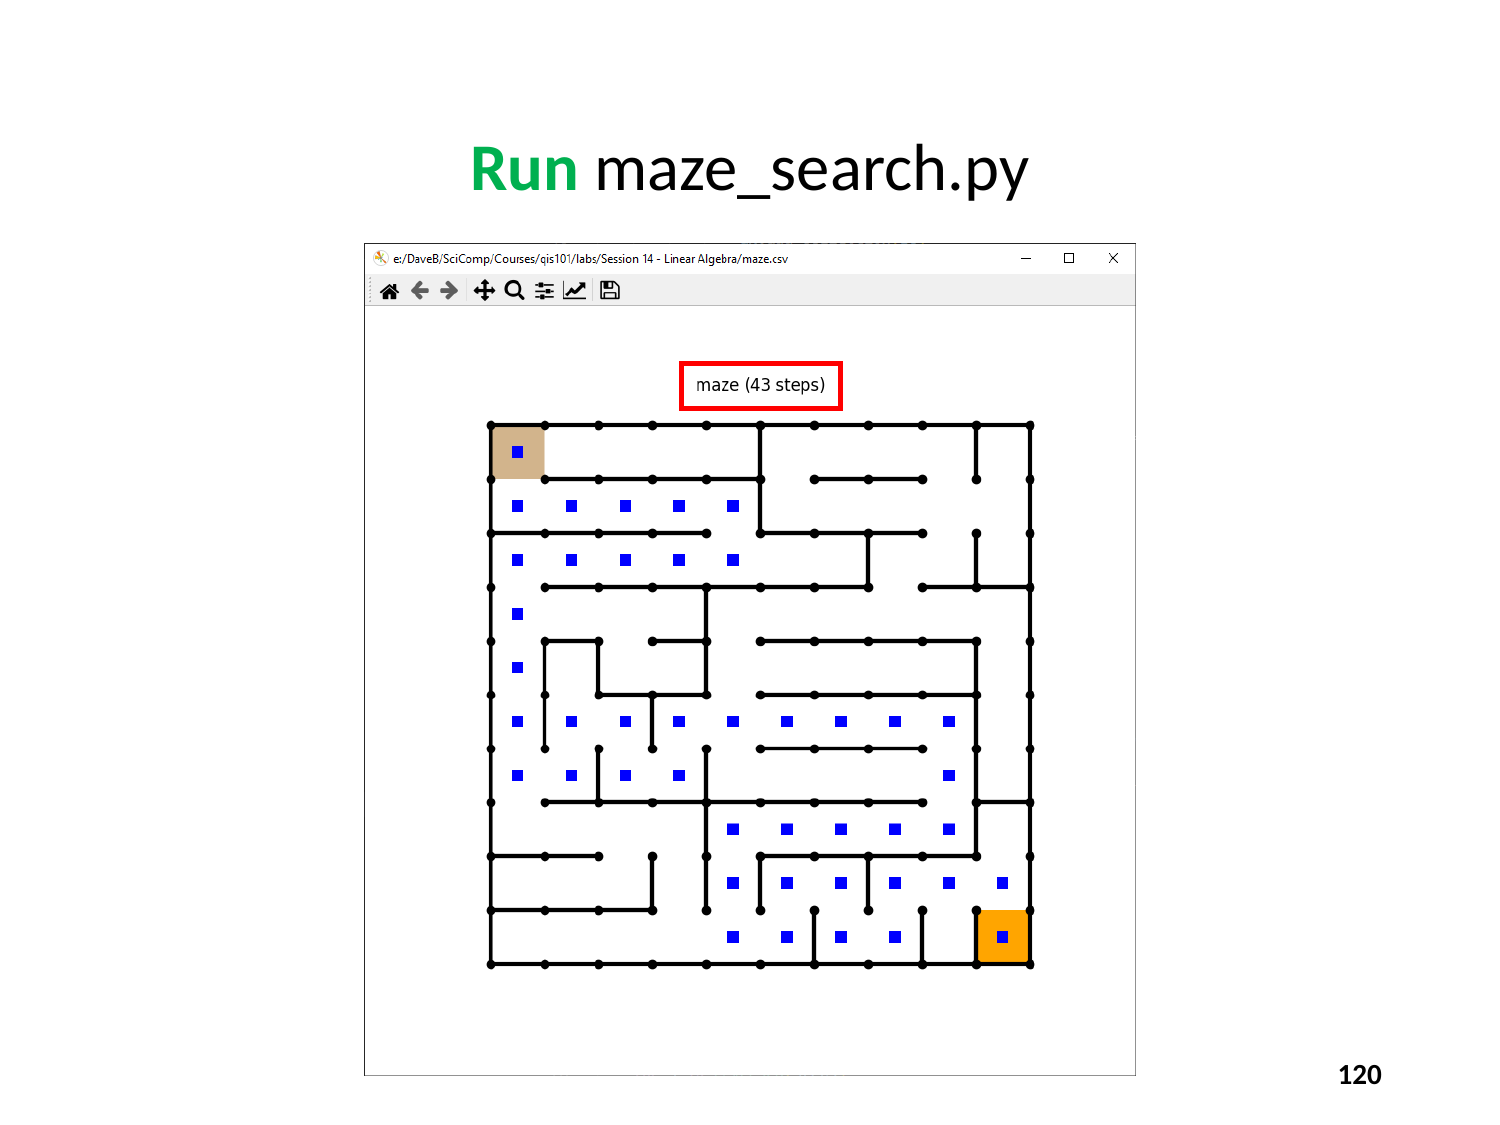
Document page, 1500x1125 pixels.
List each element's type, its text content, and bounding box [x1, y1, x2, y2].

picture [364, 243, 1136, 1076]
title Run maze_search.py [103, 59, 1397, 278]
slide_number 120 [1059, 1042, 1397, 1103]
